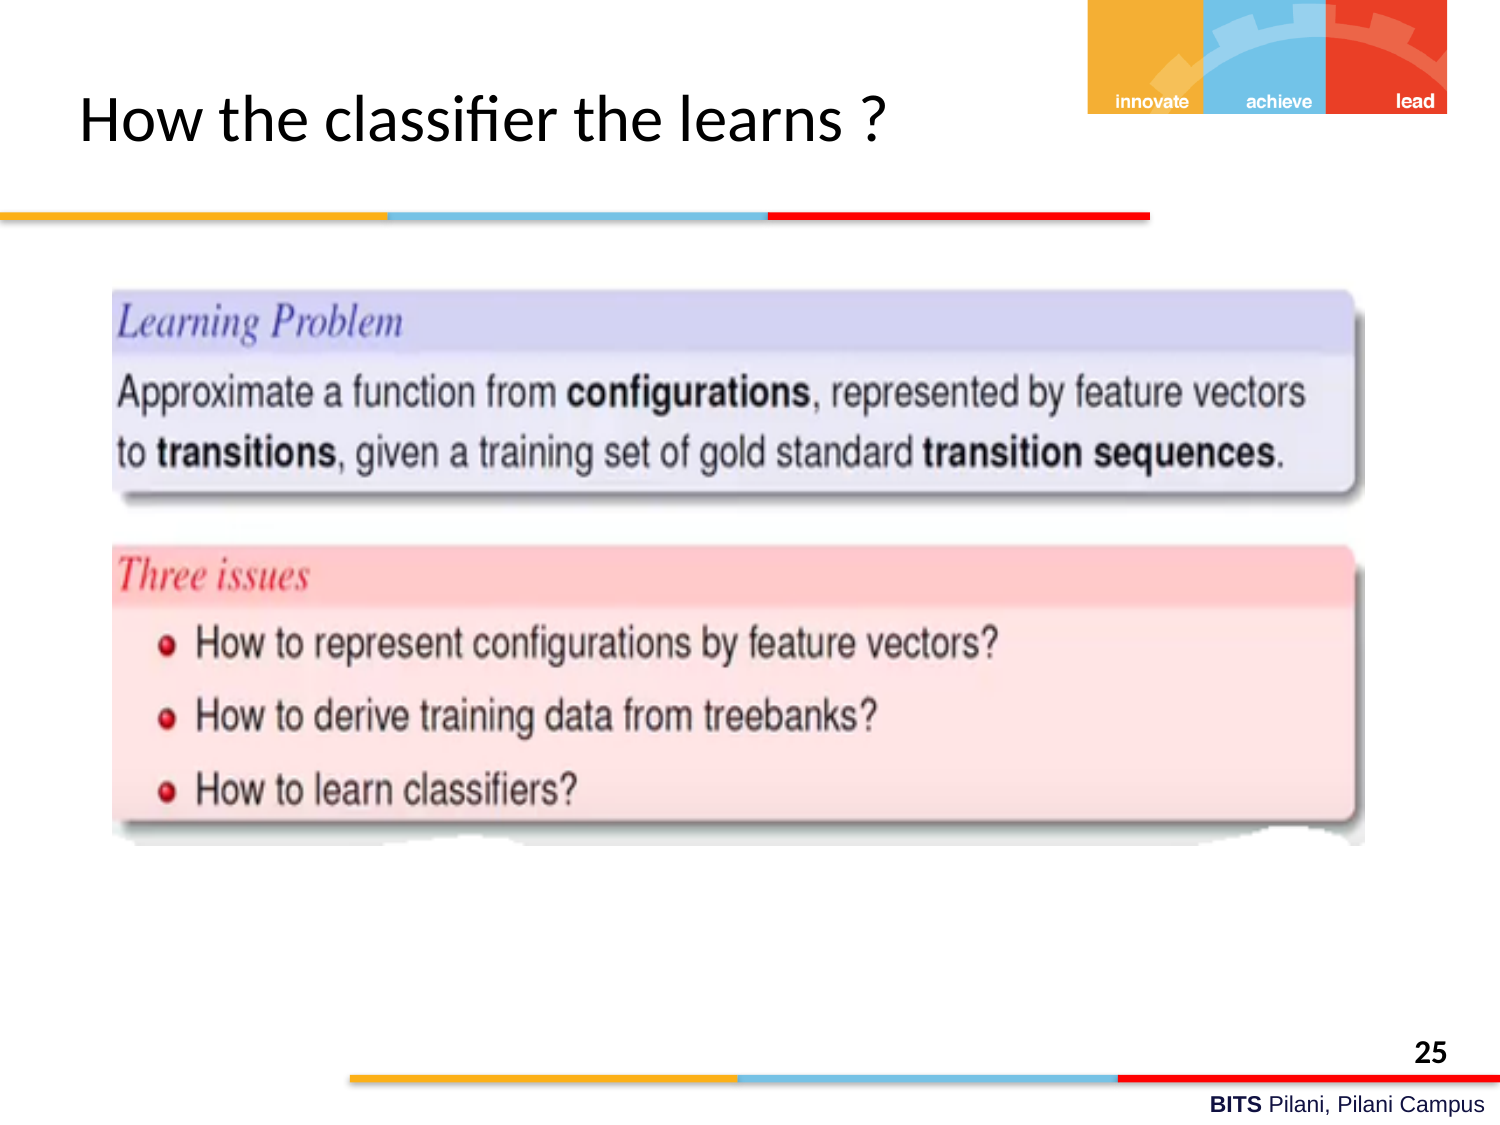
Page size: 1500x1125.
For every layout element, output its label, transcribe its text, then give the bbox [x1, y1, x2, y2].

slide_number 25 [1399, 1023, 1500, 1072]
picture [1087, 0, 1448, 114]
title How the classifier the learns ? [64, 45, 1069, 185]
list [111, 278, 1365, 847]
footer [360, 1023, 1081, 1084]
